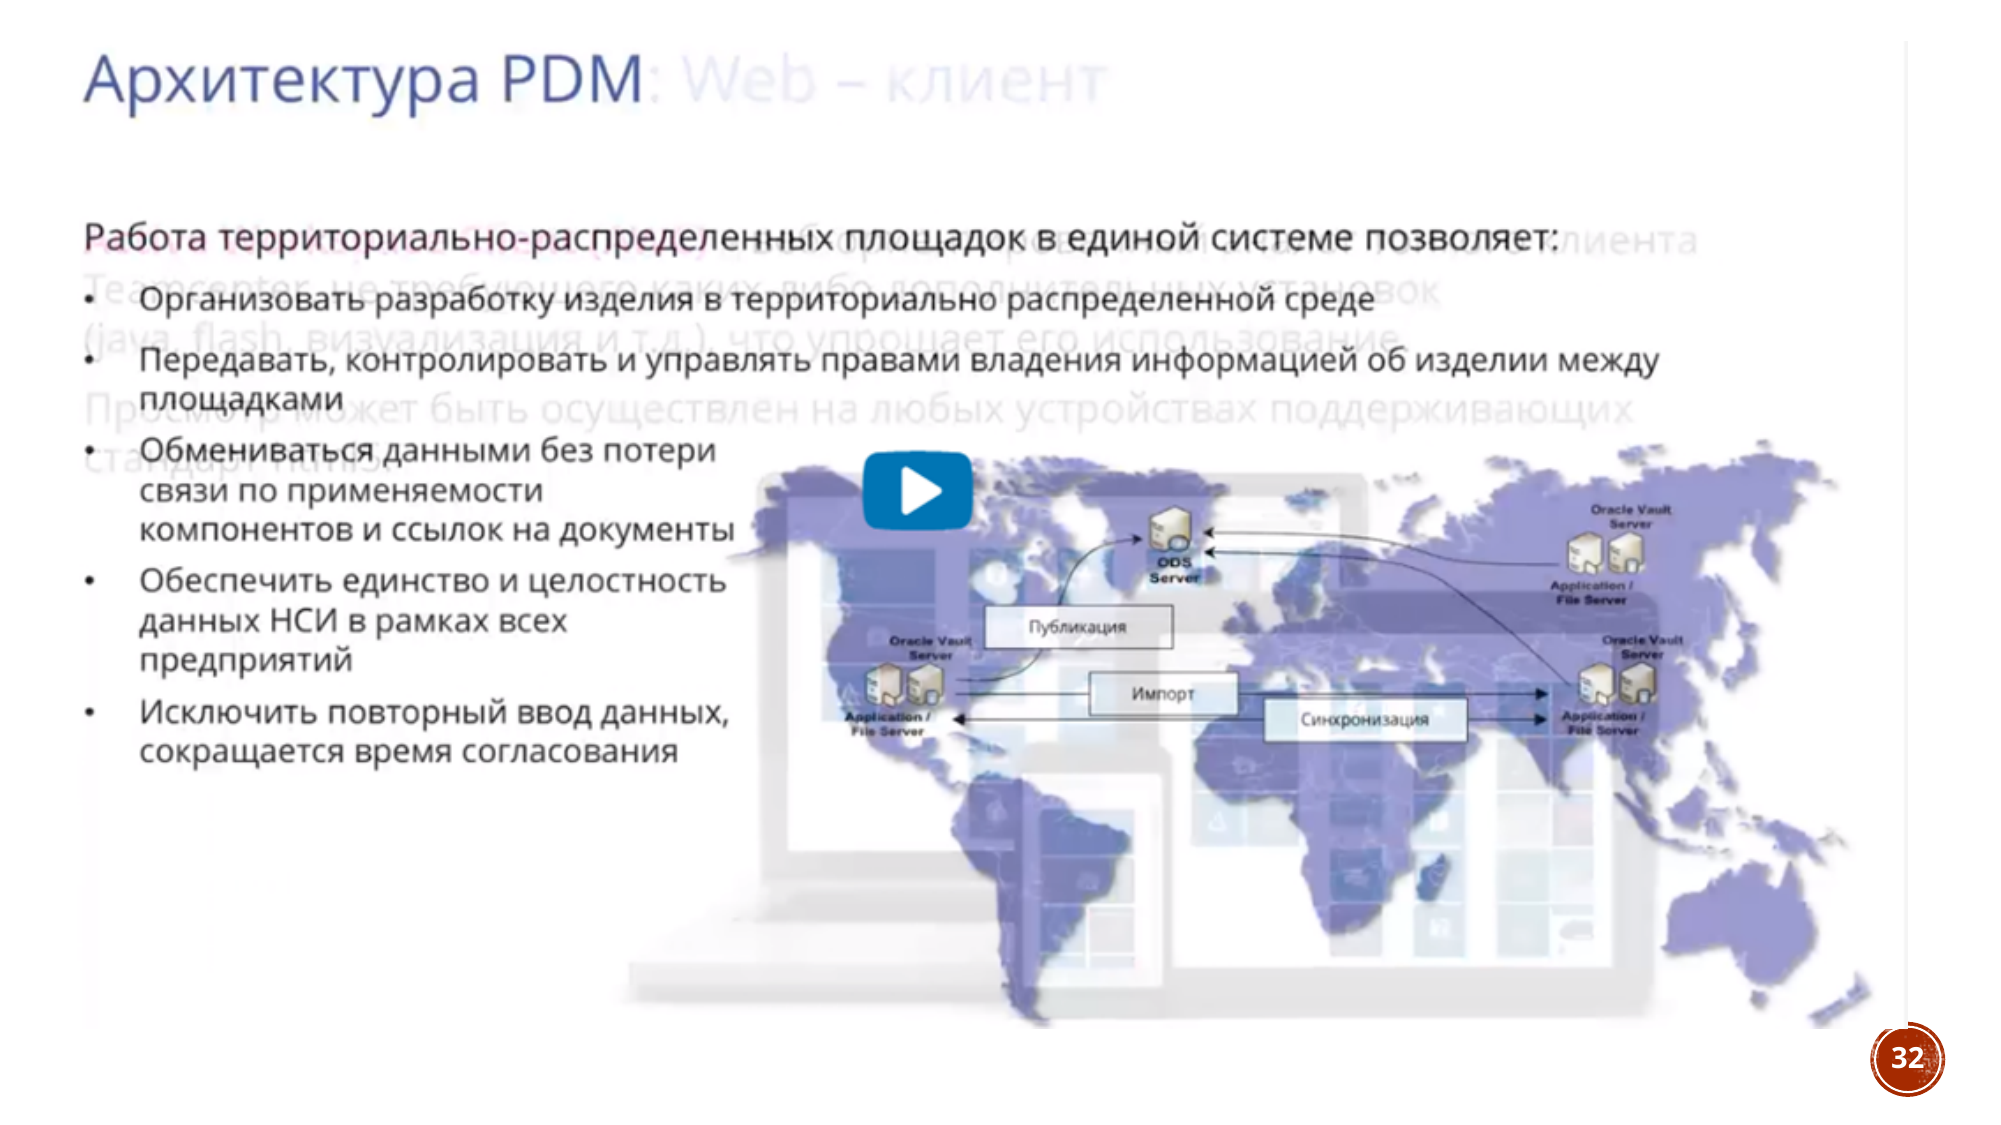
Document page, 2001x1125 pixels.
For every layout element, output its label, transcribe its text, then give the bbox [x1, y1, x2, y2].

picture [34, 41, 1908, 1029]
slide_number 32 [1855, 1028, 1961, 1089]
